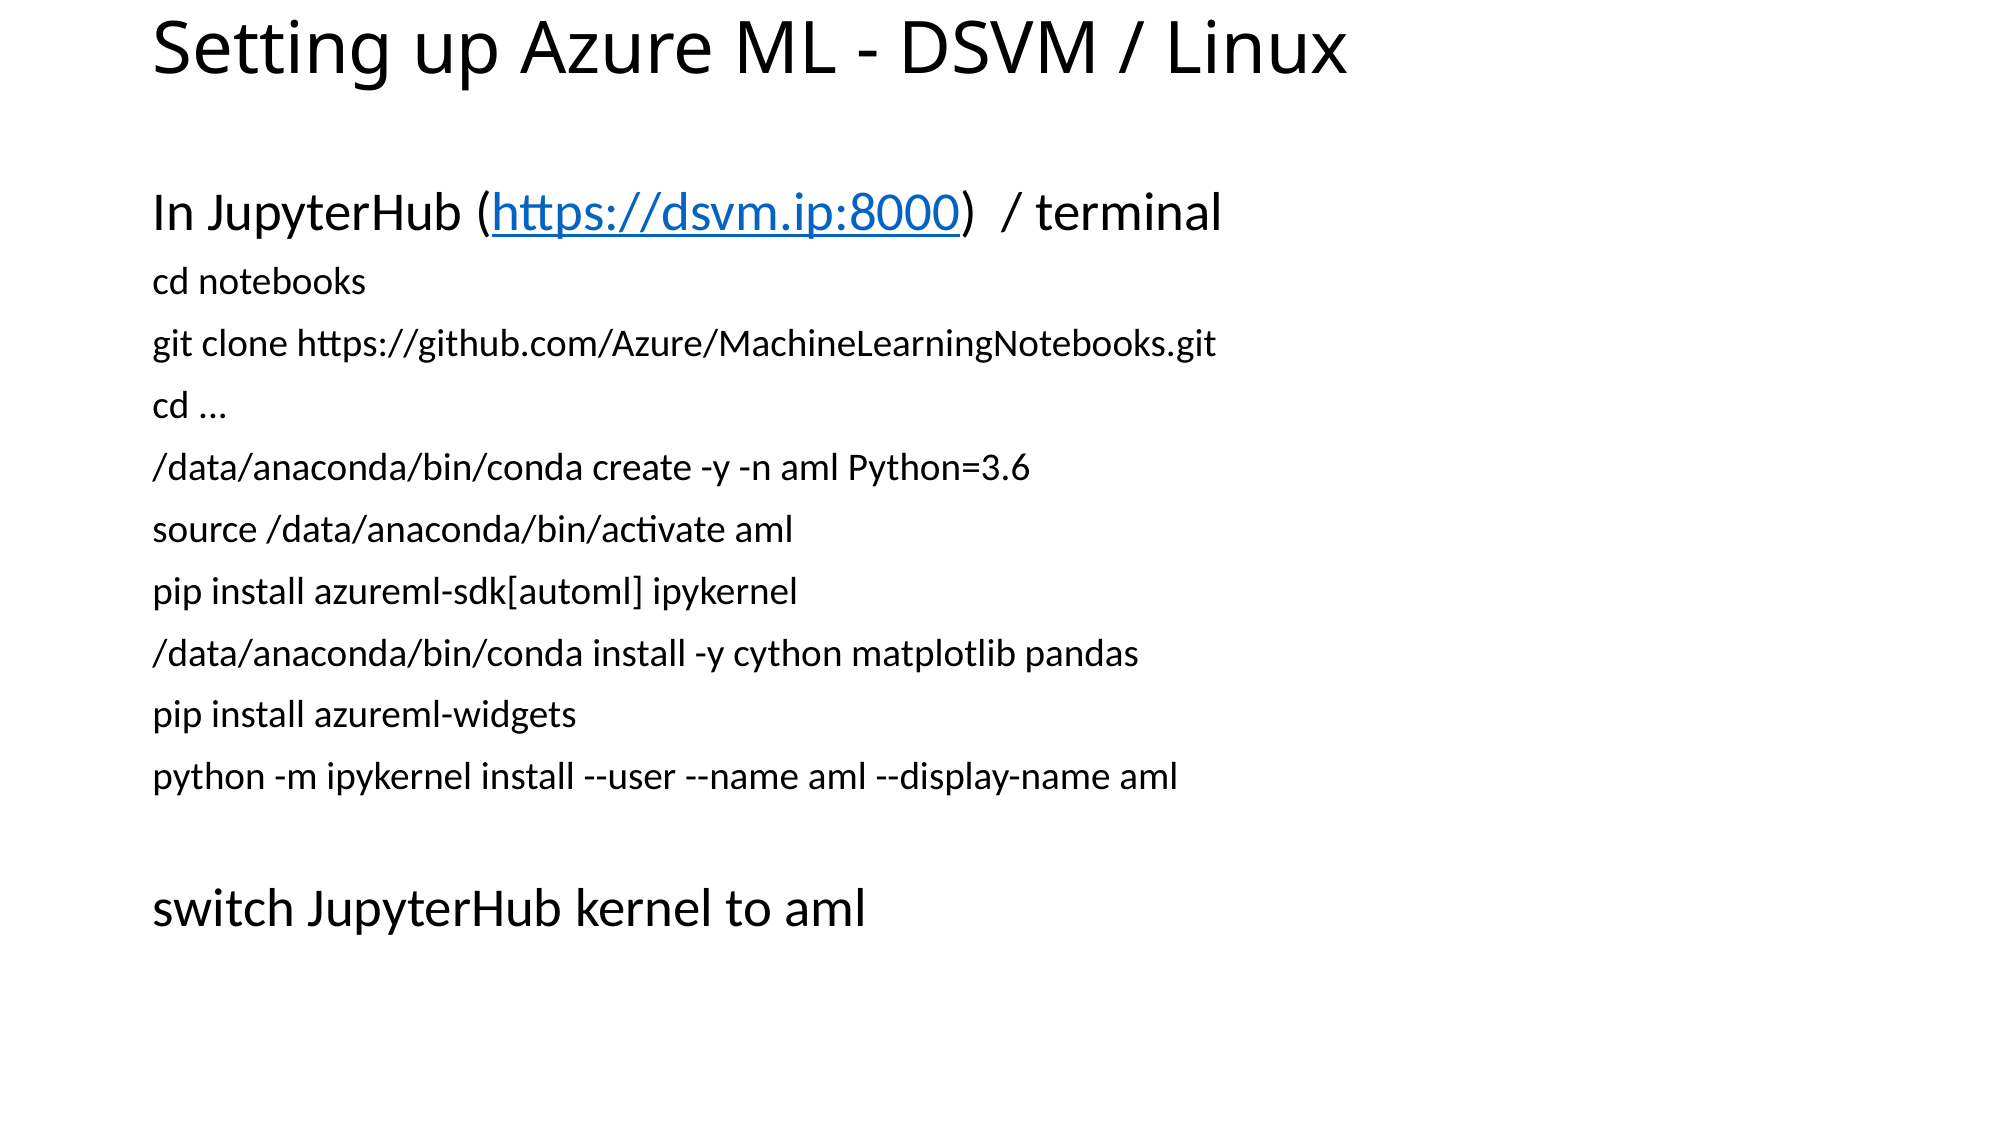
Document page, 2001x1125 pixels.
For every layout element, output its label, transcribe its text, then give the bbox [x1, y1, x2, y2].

list In JupyterHub (https://dsvm.ip:8000) / terminal cd notebooks git clone https://github.com/Azure/MachineLearningNotebooks.git cd ... /data/anaconda/bin/conda create -y -n aml Python=3.6 source /data/anaconda/bin/activate aml pip install azureml-sdk[automl] ipykernel /data/anaconda/bin/conda install -y cython matplotlib pandas pip install azureml-widgets python -m ipykernel install --user --name aml --display-name aml switch JupyterHub kernel to aml [137, 175, 1863, 955]
title Setting up Azure ML - DSVM / Linux [137, 3, 1863, 97]
